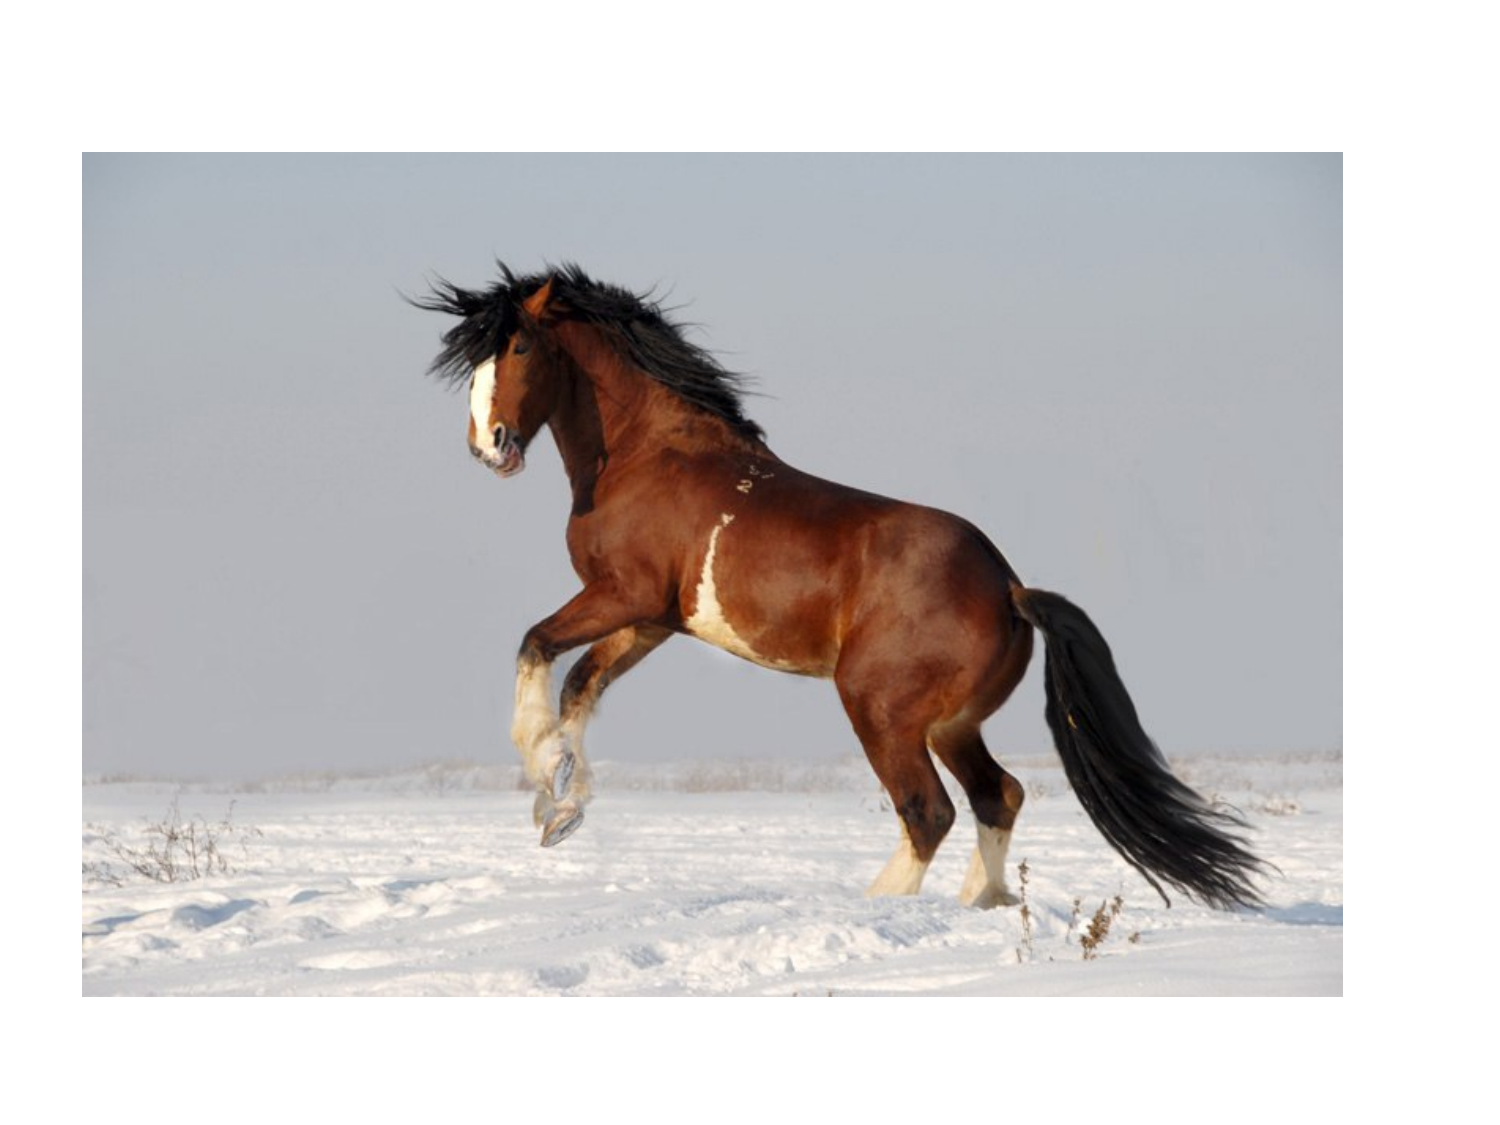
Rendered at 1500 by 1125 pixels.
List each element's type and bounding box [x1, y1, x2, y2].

picture [81, 152, 1343, 997]
